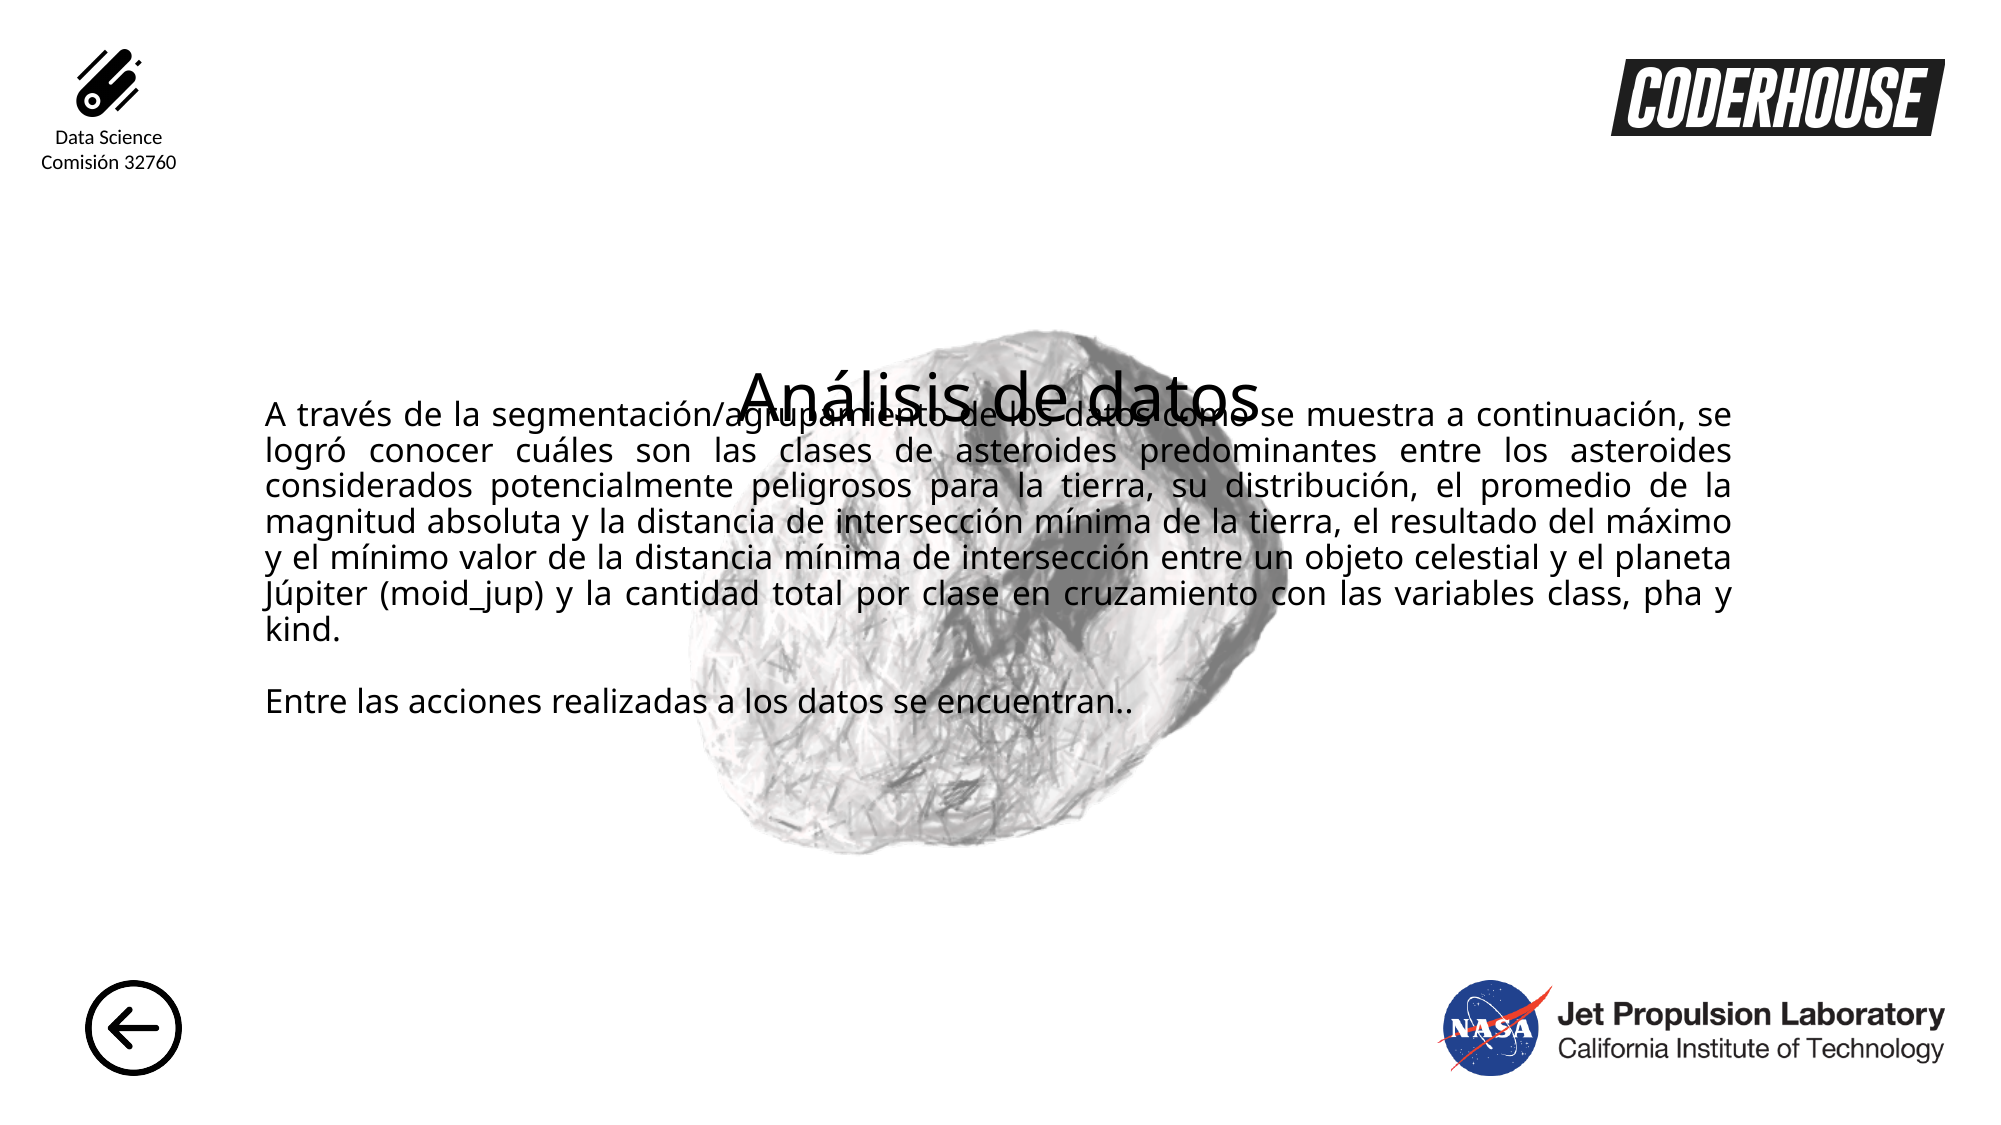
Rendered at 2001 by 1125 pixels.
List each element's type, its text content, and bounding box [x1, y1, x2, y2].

picture [1609, 59, 1945, 136]
picture [85, 980, 182, 1076]
text_box Data Science Comisión 32760 [23, 116, 195, 182]
picture [75, 49, 143, 117]
picture [1437, 980, 1945, 1076]
text_box Análisis de datos [249, 369, 635, 444]
text_box Análisis de datos [1365, 369, 1750, 444]
title A través de la segmentación/agrupamiento de los datos como se muestra a continuación, se logró conocer cuáles son las clases de asteroides predominantes entre los asteroides considerados potencialmente peligrosos para la tierra, su distribución, el promedio de la magnitud absoluta y la distancia de intersección mínima de la tierra, el resultado del máximo y el mínimo valor de la distancia mínima de intersección entre un objeto celestial y el planeta Júpiter (moid_jup) y la cantidad total por clase en cruzamiento con las variables class, pha y kind. Entre las acciones realizadas a los datos se encuentran.. [249, 453, 635, 729]
title A través de la segmentación/agrupamiento de los datos como se muestra a continuación, se logró conocer cuáles son las clases de asteroides predominantes entre los asteroides considerados potencialmente peligrosos para la tierra, su distribución, el promedio de la magnitud absoluta y la distancia de intersección mínima de la tierra, el resultado del máximo y el mínimo valor de la distancia mínima de intersección entre un objeto celestial y el planeta Júpiter (moid_jup) y la cantidad total por clase en cruzamiento con las variables class, pha y kind. Entre las acciones realizadas a los datos se encuentran.. [1365, 453, 1750, 729]
picture [635, 226, 1365, 956]
